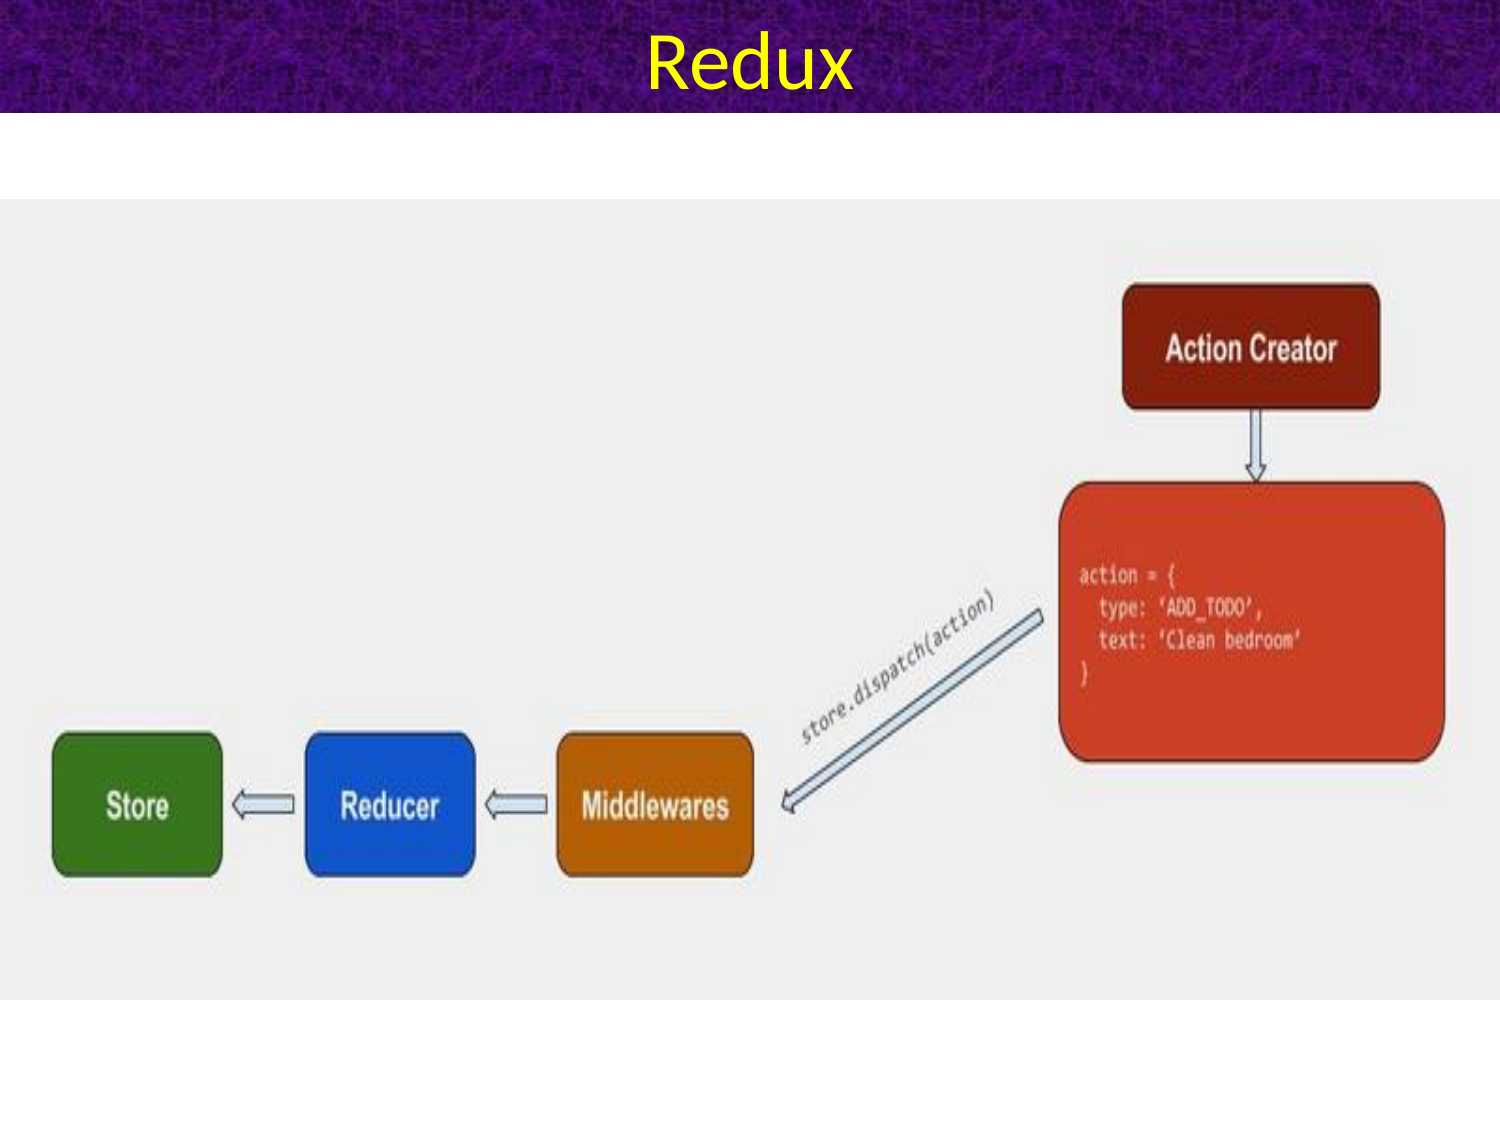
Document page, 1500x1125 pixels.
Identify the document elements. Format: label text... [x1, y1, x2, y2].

title Redux [0, 0, 1500, 113]
picture [0, 199, 1500, 1001]
